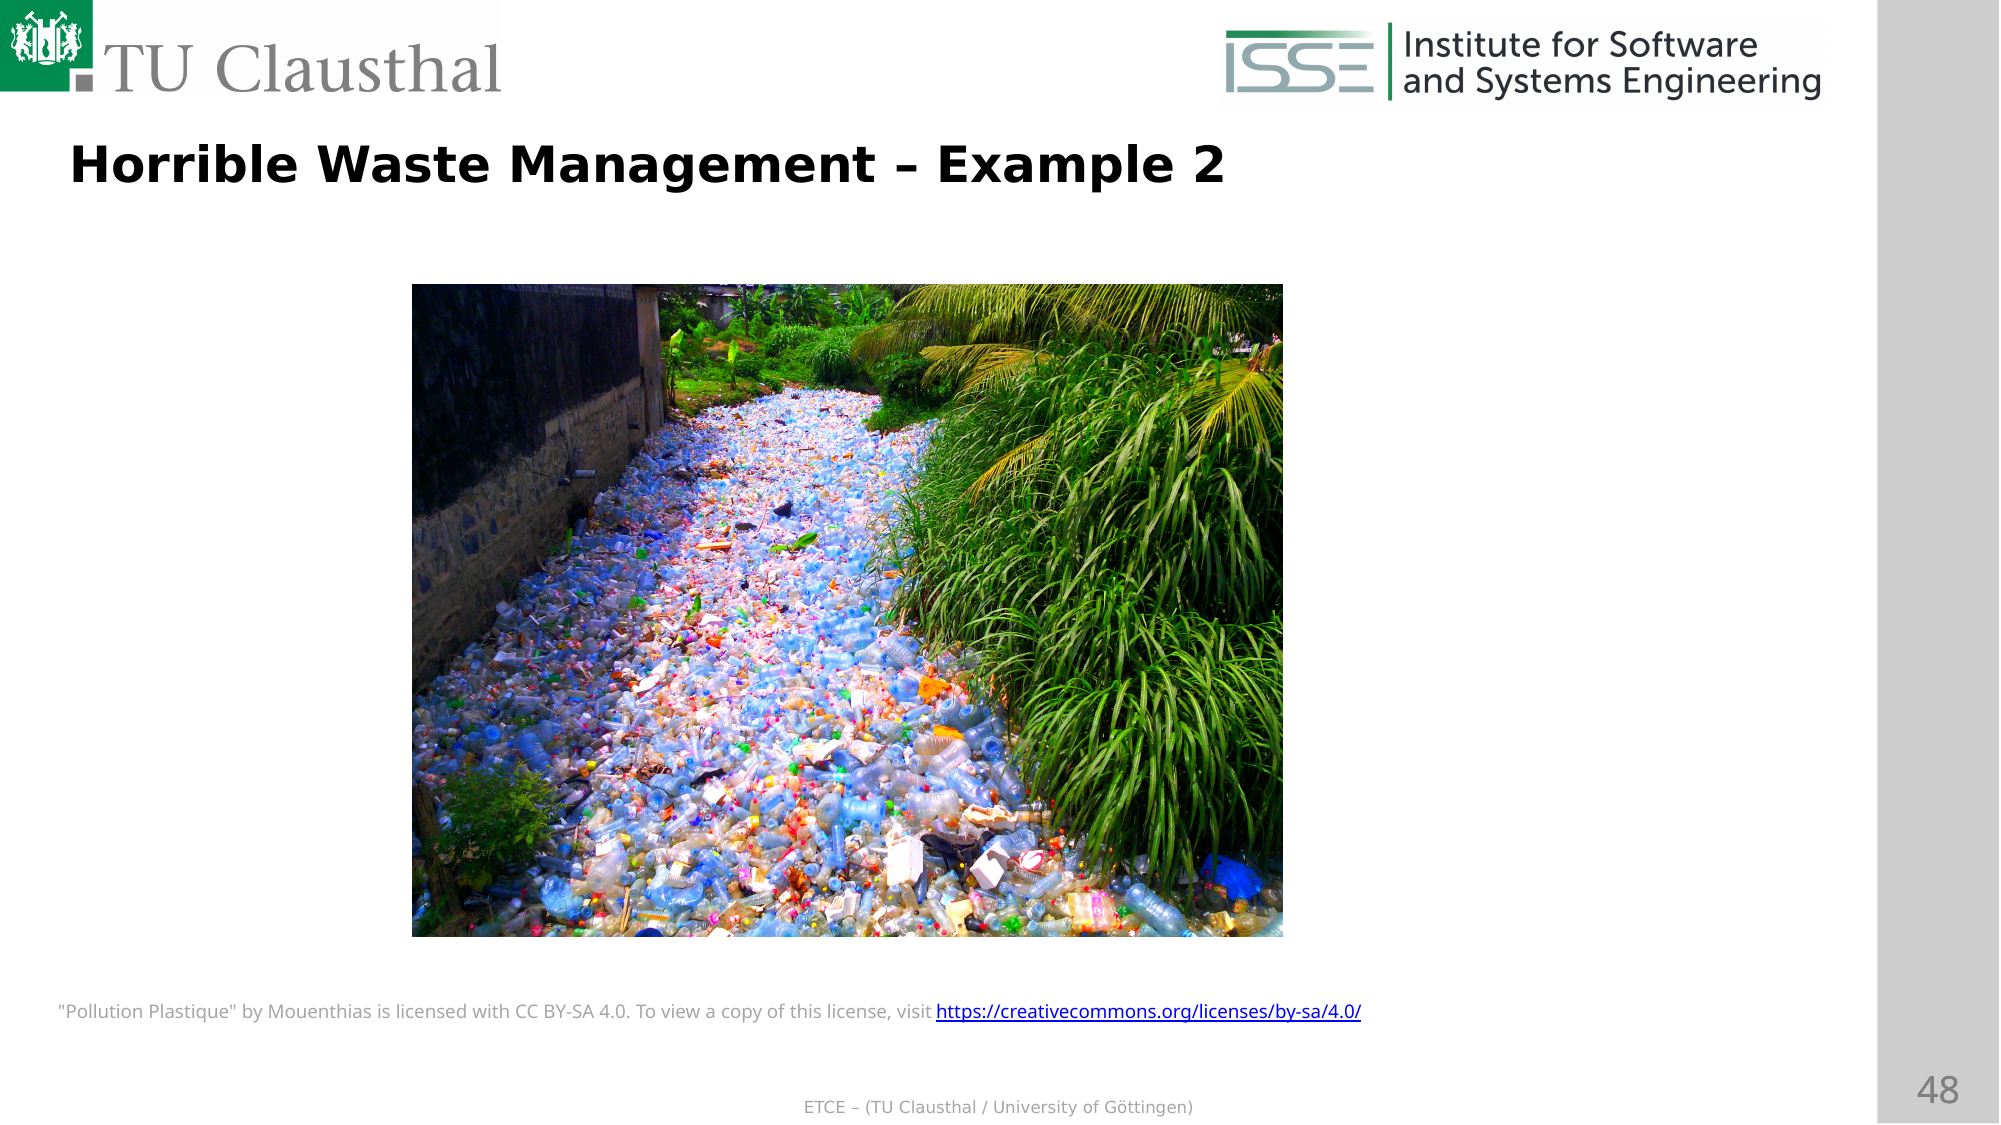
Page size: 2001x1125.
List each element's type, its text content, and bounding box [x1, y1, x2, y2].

picture [1218, 22, 1826, 107]
picture [412, 284, 1283, 938]
text_box "Pollution Plastique" by Mouenthias is licensed with CC BY-SA 4.0. To view a copy of this license, visit https://creativecommons.org/licenses/by-sa/4.0/ [43, 992, 1828, 1033]
picture [0, 0, 501, 92]
text_box Horrible Waste Management – Example 2 [54, 125, 1818, 207]
